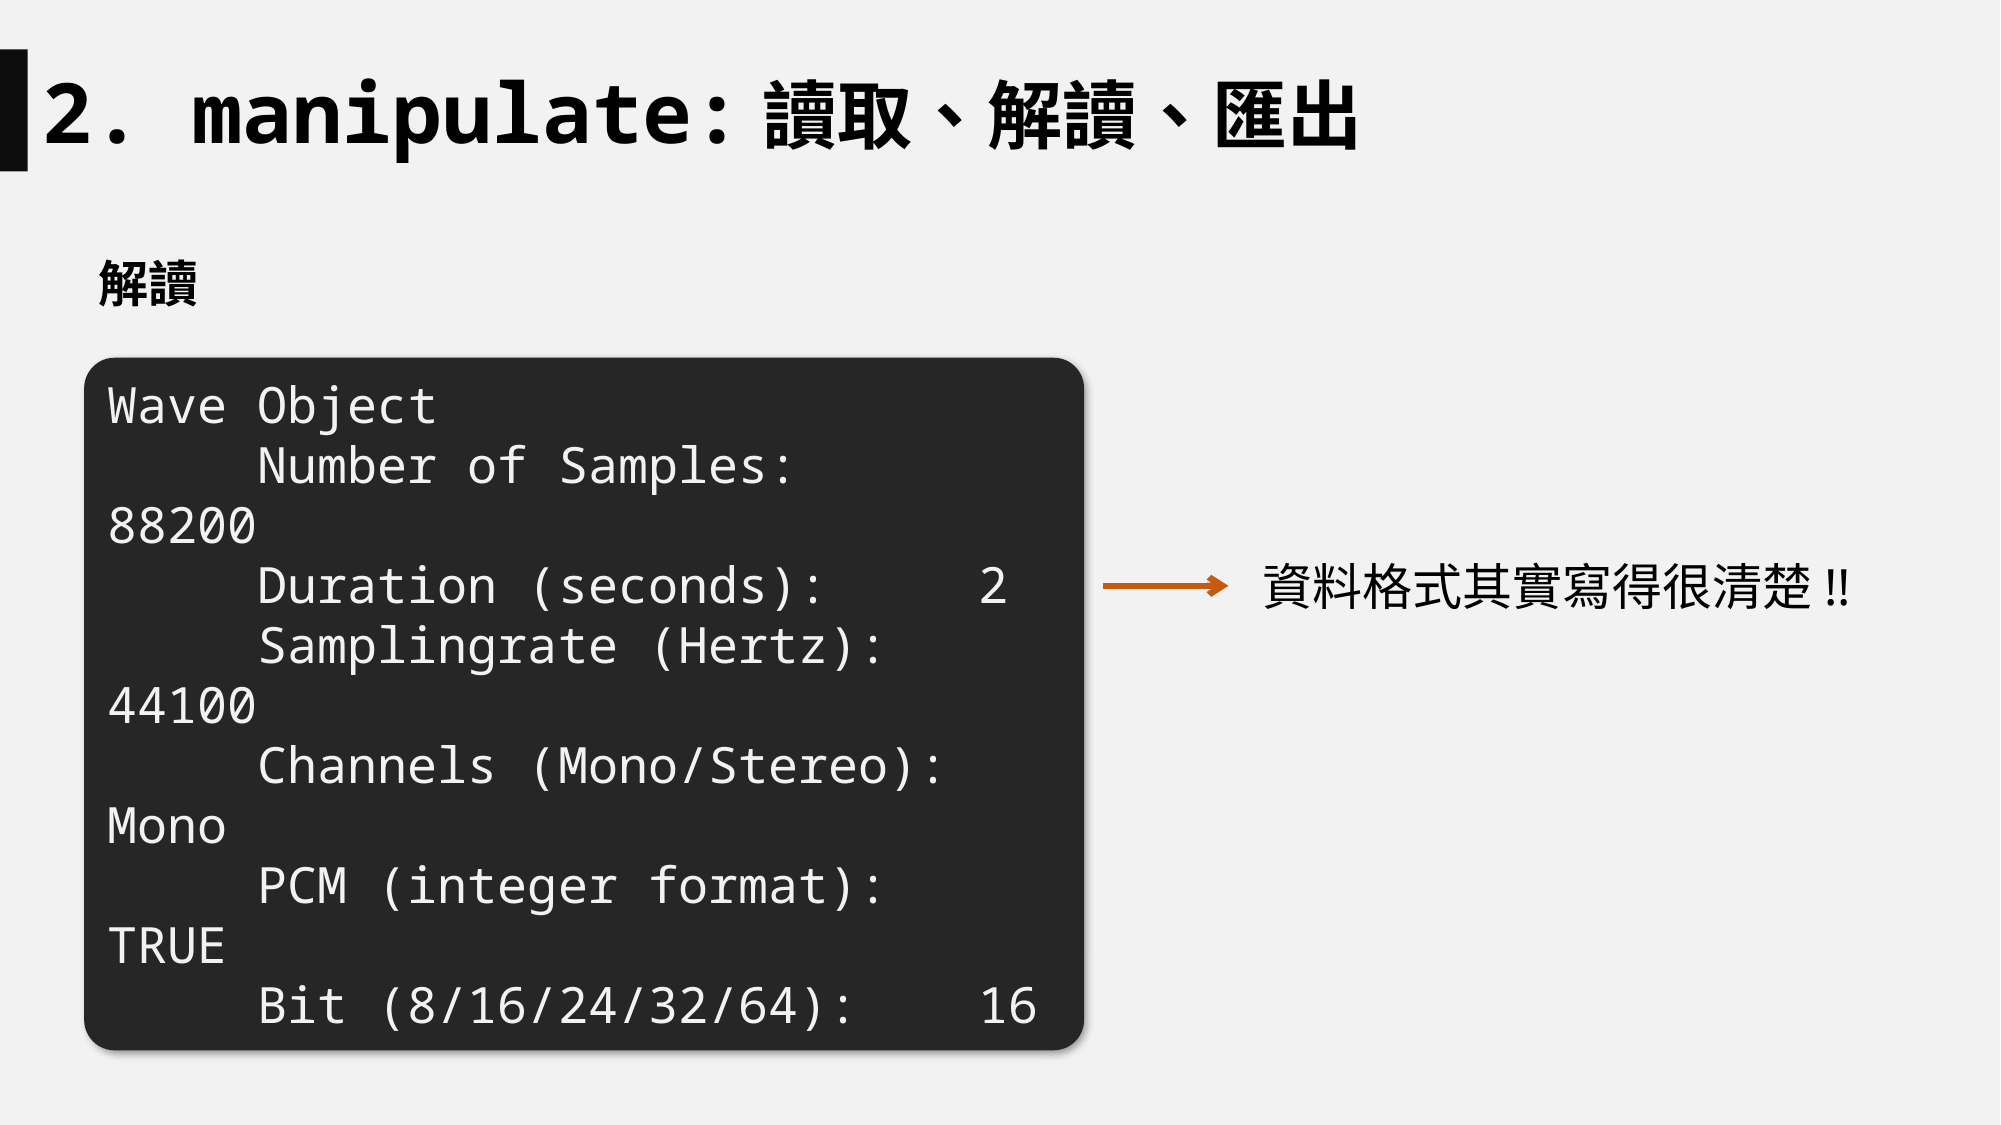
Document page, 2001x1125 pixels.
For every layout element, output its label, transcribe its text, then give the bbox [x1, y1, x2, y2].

text_box Wave Object Number of Samples: 88200 Duration (seconds): 2 Samplingrate (Hertz): 44100 Channels (Mono/Stereo): Mono PCM (integer format): TRUE Bit (8/16/24/32/64): 16 [84, 357, 1085, 1051]
text_box 解讀 [84, 244, 234, 320]
text_box [0, 48, 29, 173]
text_box 2. manipulate:讀取、解讀、匯出 [28, 53, 1378, 168]
text_box 資料格式其實寫得很清楚!! [1247, 547, 1867, 623]
